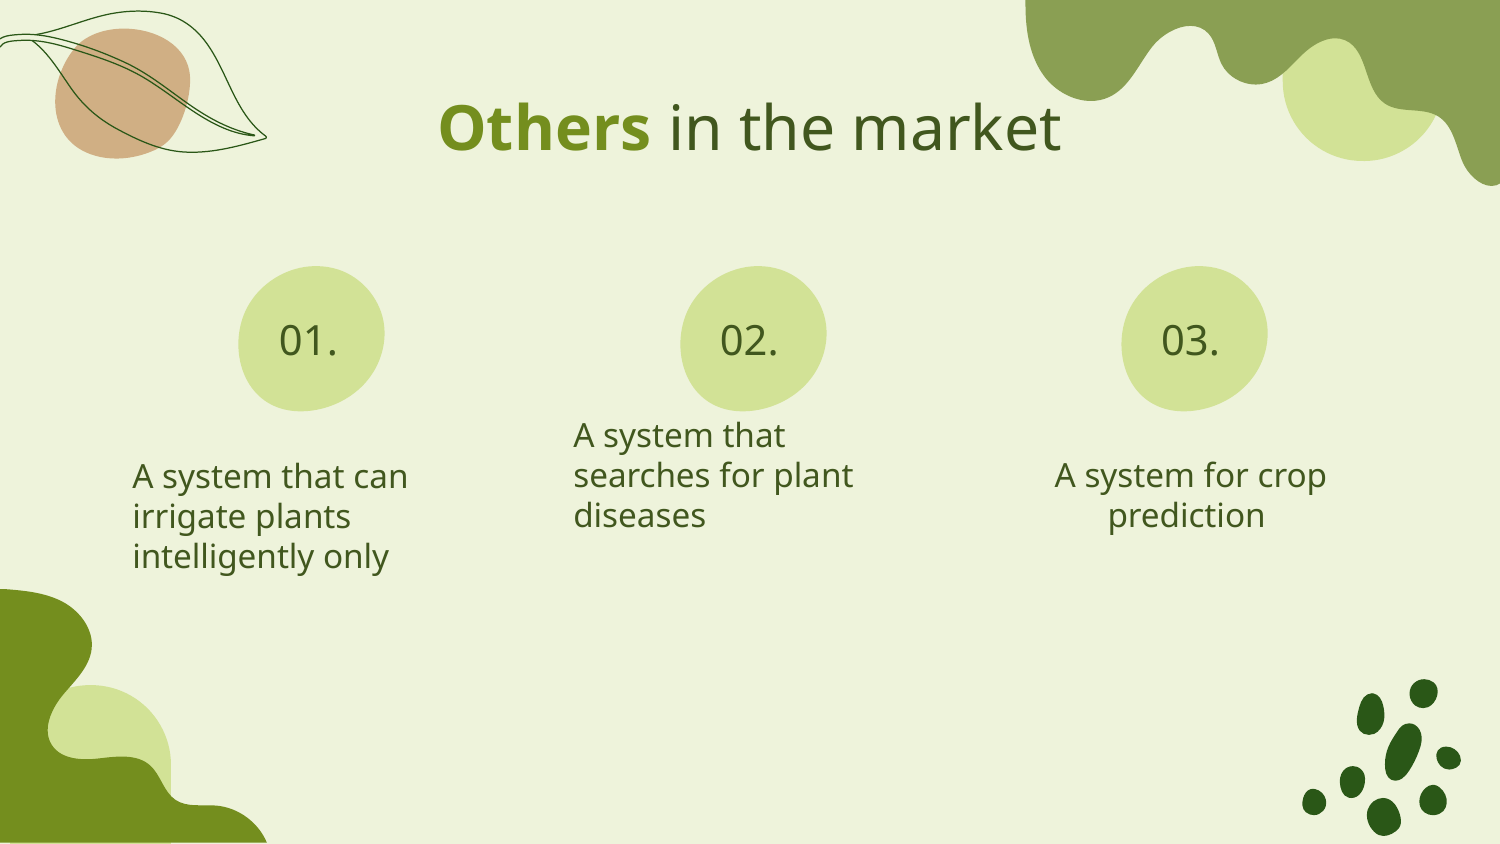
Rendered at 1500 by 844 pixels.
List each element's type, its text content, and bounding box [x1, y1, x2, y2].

text_box [686, 374, 815, 412]
title Others in the market [118, 72, 1382, 167]
title 03. [1105, 304, 1277, 374]
title 01. [223, 304, 394, 374]
subtitle A system for crop prediction [999, 427, 1383, 549]
subtitle A system that can irrigate plants intelligently only [117, 427, 501, 591]
text_box [1132, 266, 1261, 304]
text_box [1127, 374, 1256, 412]
text_box [691, 266, 820, 304]
title 02. [663, 304, 835, 374]
text_box [244, 374, 373, 412]
text_box [249, 266, 378, 304]
subtitle A system that searches for plant diseases [558, 427, 942, 549]
